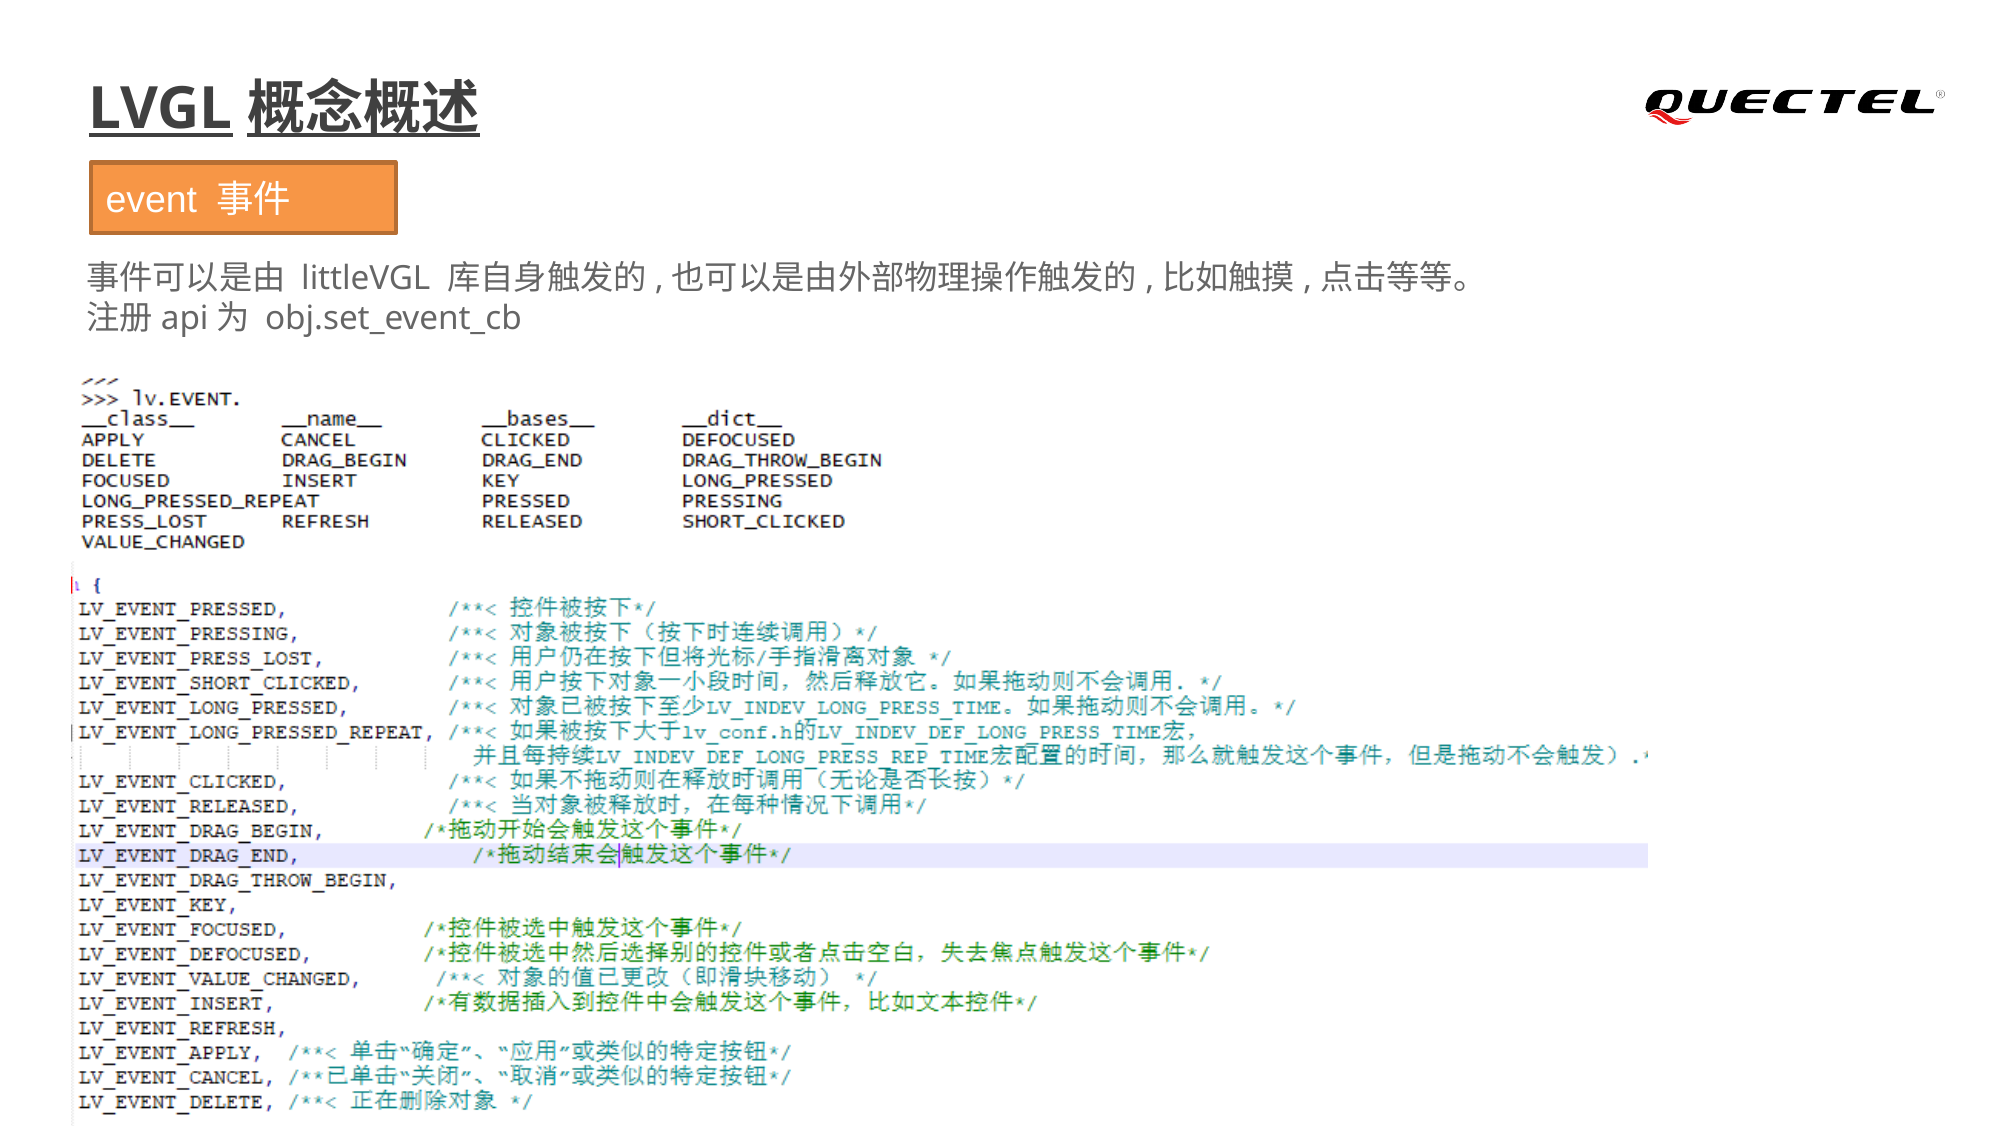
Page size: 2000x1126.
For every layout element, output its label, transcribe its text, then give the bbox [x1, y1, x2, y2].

title LVGL概念概述 [71, 81, 1887, 129]
picture [1631, 78, 1957, 133]
text_box event 事件 [89, 160, 398, 235]
picture [71, 370, 1648, 1126]
text_box 事件可以是由 littleVGL 库自身触发的,也可以是由外部物理操作触发的,比如触摸,点击等等。 注册api为 obj.set_event_cb [71, 248, 1721, 344]
